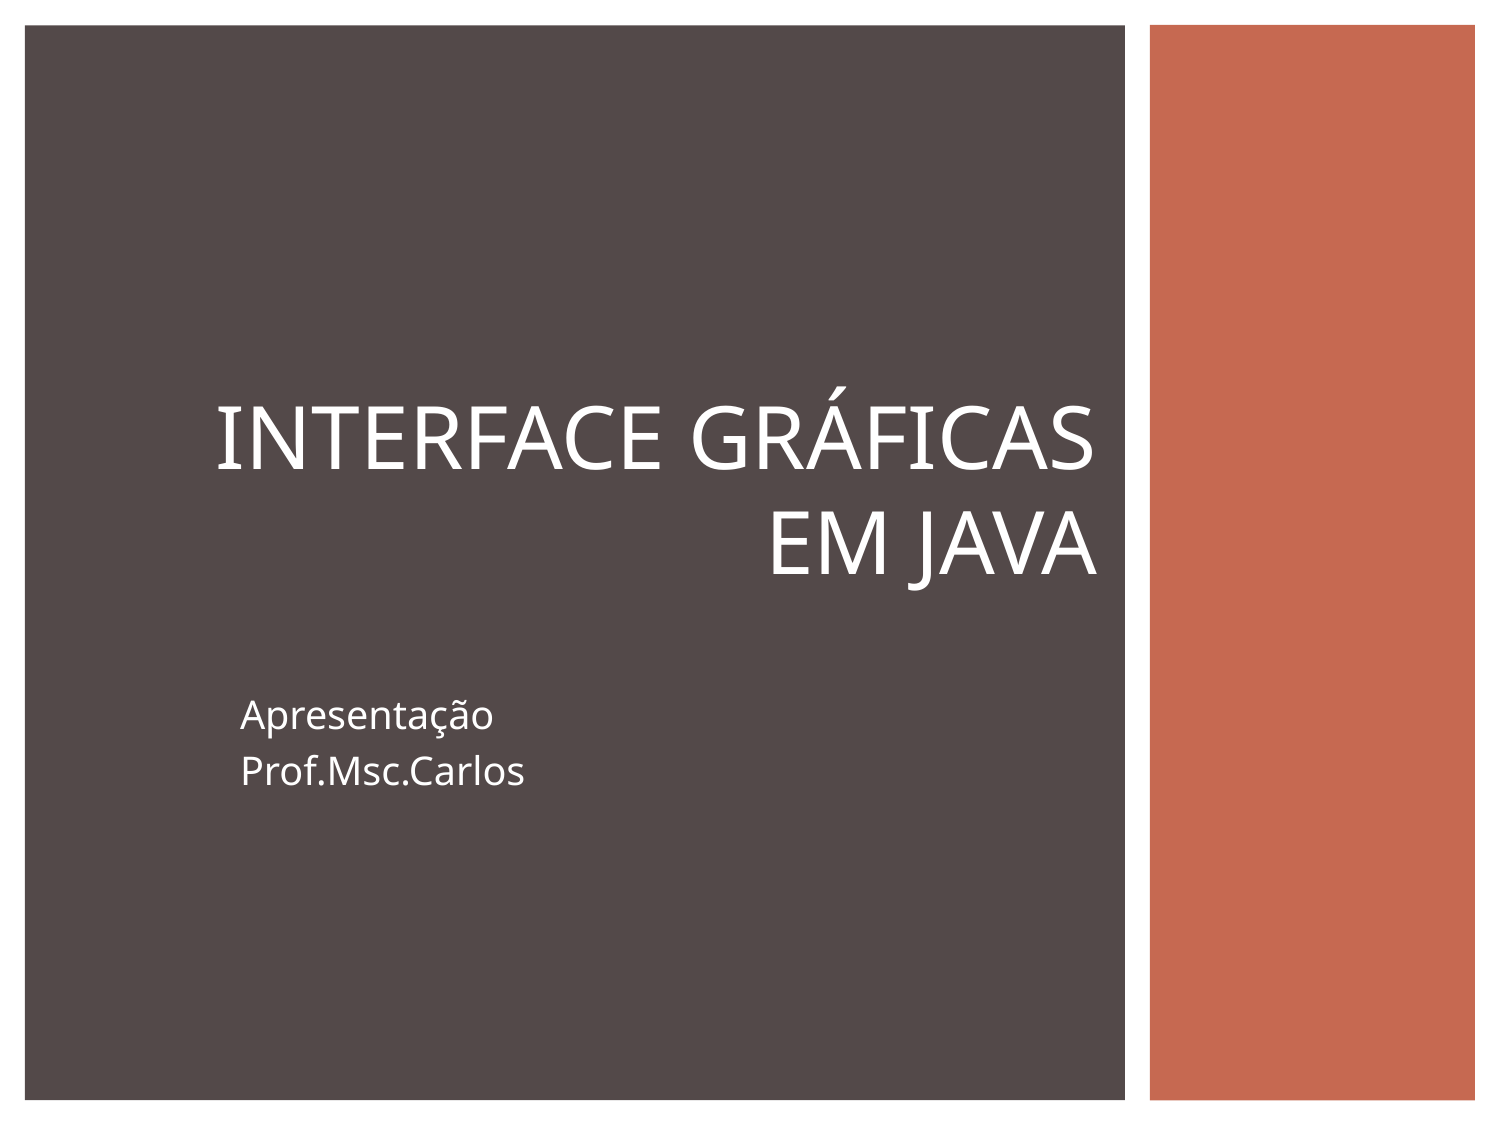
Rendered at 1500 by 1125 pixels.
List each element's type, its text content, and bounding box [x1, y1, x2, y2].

subtitle Apresentação Prof.Msc.Carlos [225, 637, 1275, 846]
title INTERFACE GRÁFICAS EM JAVA [75, 336, 1113, 637]
